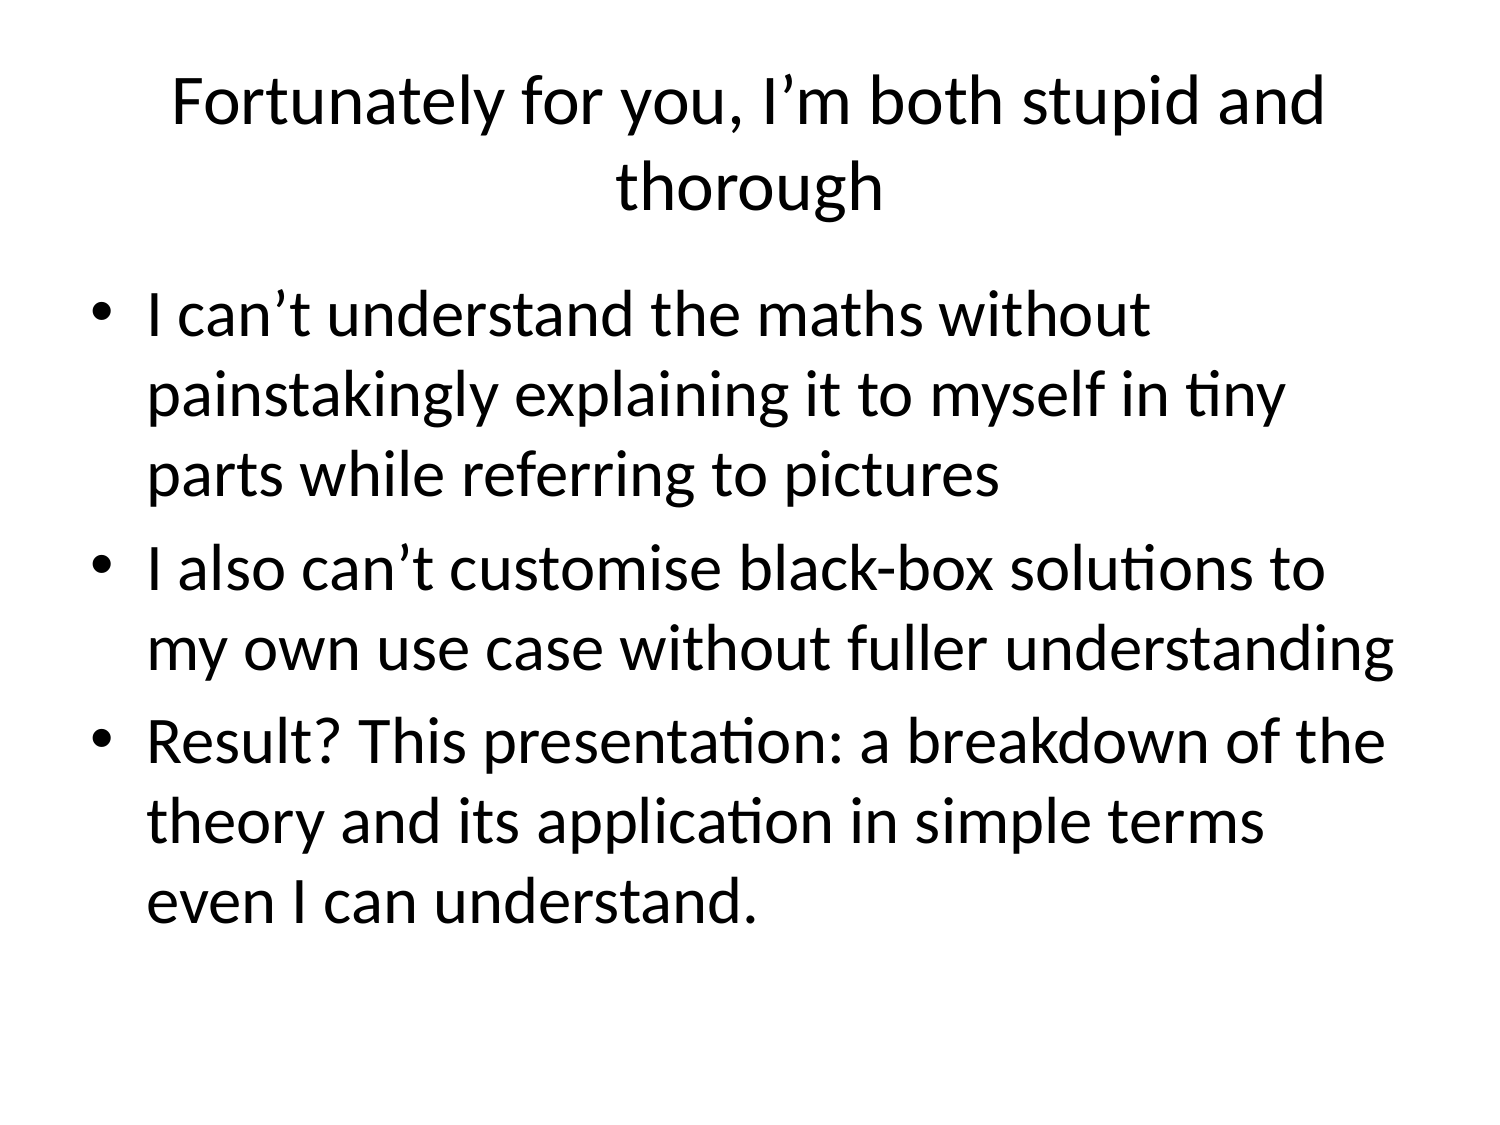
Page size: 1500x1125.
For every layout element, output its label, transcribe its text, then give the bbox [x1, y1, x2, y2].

list I can’t understand the maths without painstakingly explaining it to myself in tiny parts while referring to pictures I also can’t customise black-box solutions to my own use case without fuller understanding Result? This presentation: a breakdown of the theory and its application in simple terms even I can understand. [75, 262, 1425, 1005]
title Fortunately for you, I’m both stupid and thorough [75, 45, 1425, 233]
